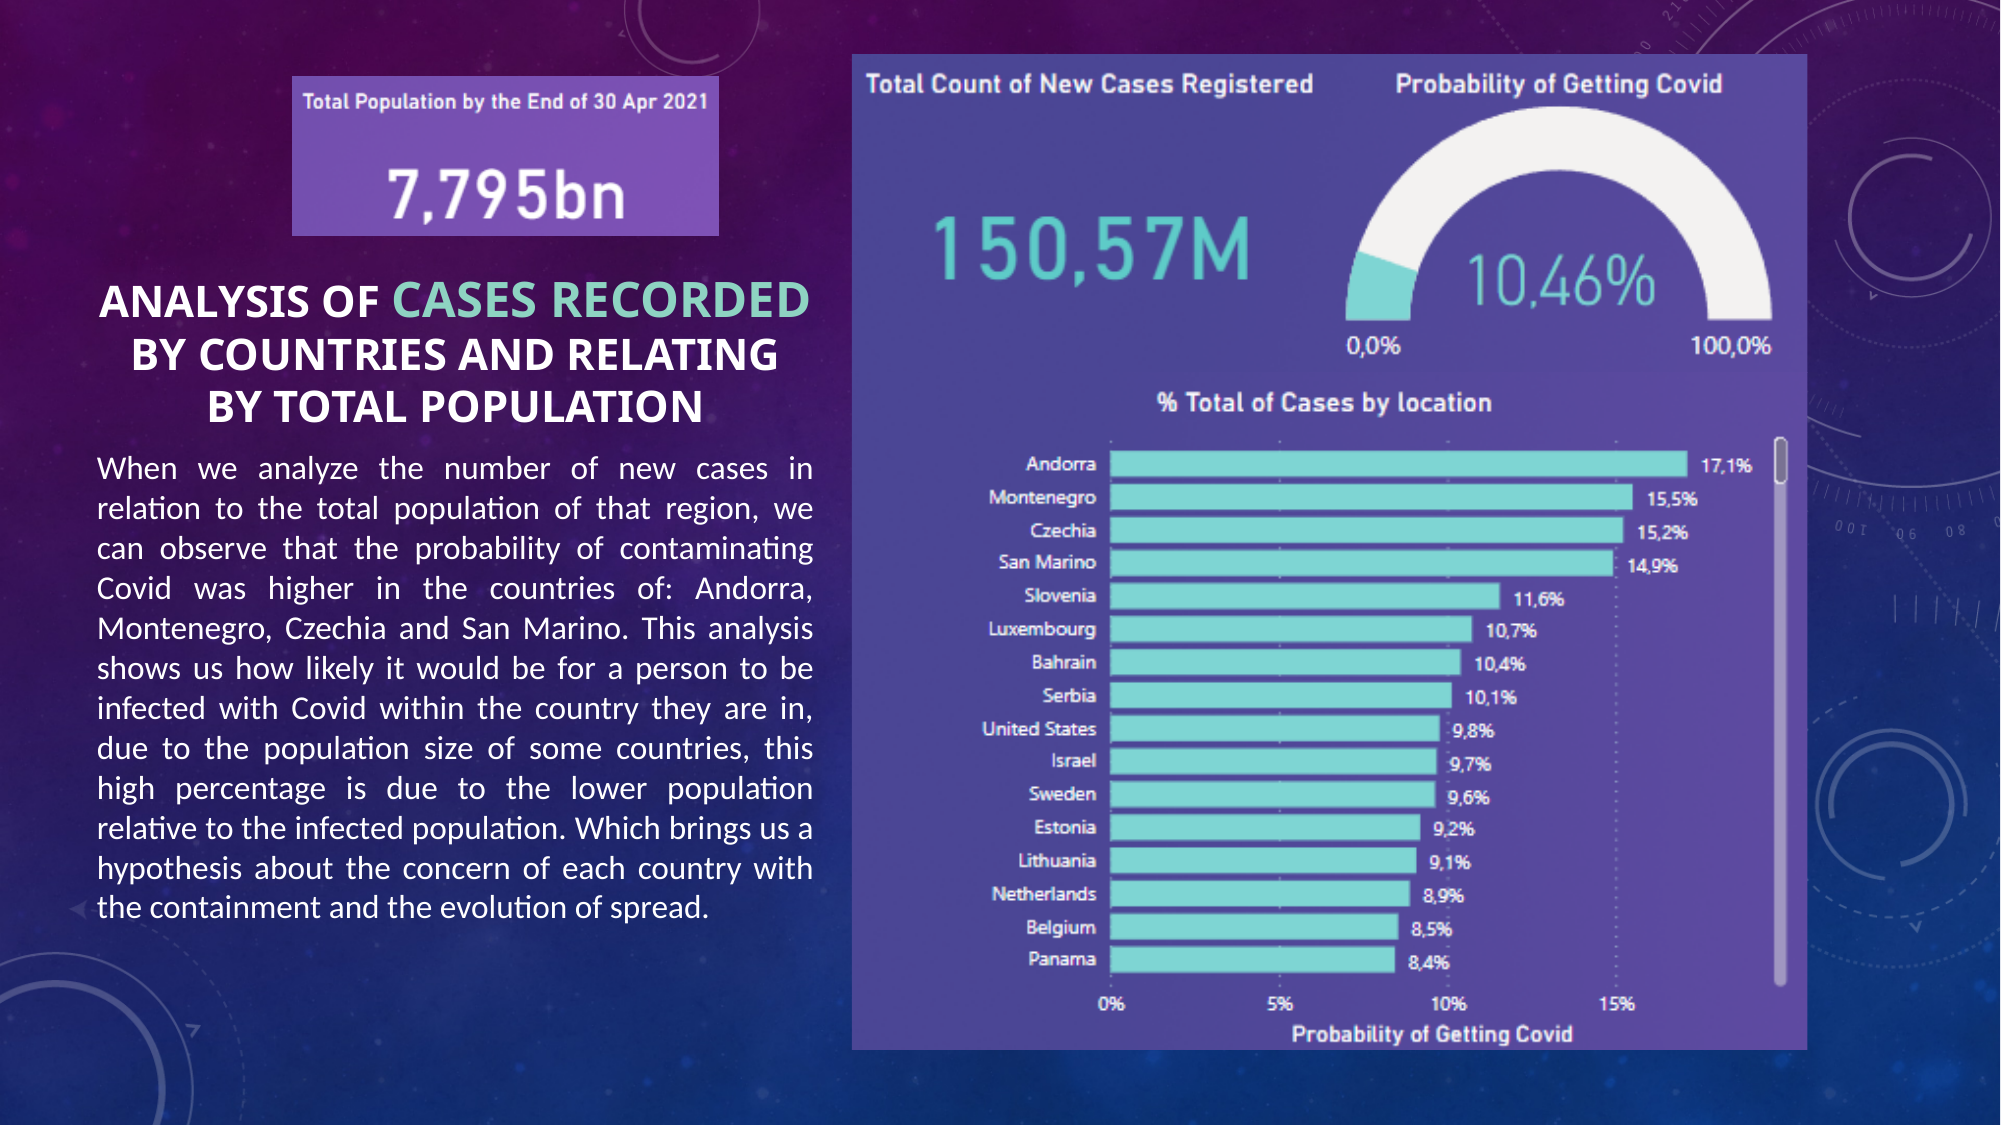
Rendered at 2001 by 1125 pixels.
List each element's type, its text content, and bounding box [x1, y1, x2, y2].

list When we analyze the number of new cases in relation to the total population of that region, we can observe that the probability of contaminating Covid was higher in the countries of: Andorra, Montenegro, Czechia and San Marino. This analysis shows us how likely it would be for a person to be infected with Covid within the country they are in, due to the population size of some countries, this high percentage is due to the lower population relative to the infected population. Which brings us a hypothesis about the concern of each country with the containment and the evolution of spread. [81, 439, 830, 1037]
picture [0, 0, 2001, 1125]
title Analysis of cases recorded by countries and relating by total population [81, 256, 830, 439]
